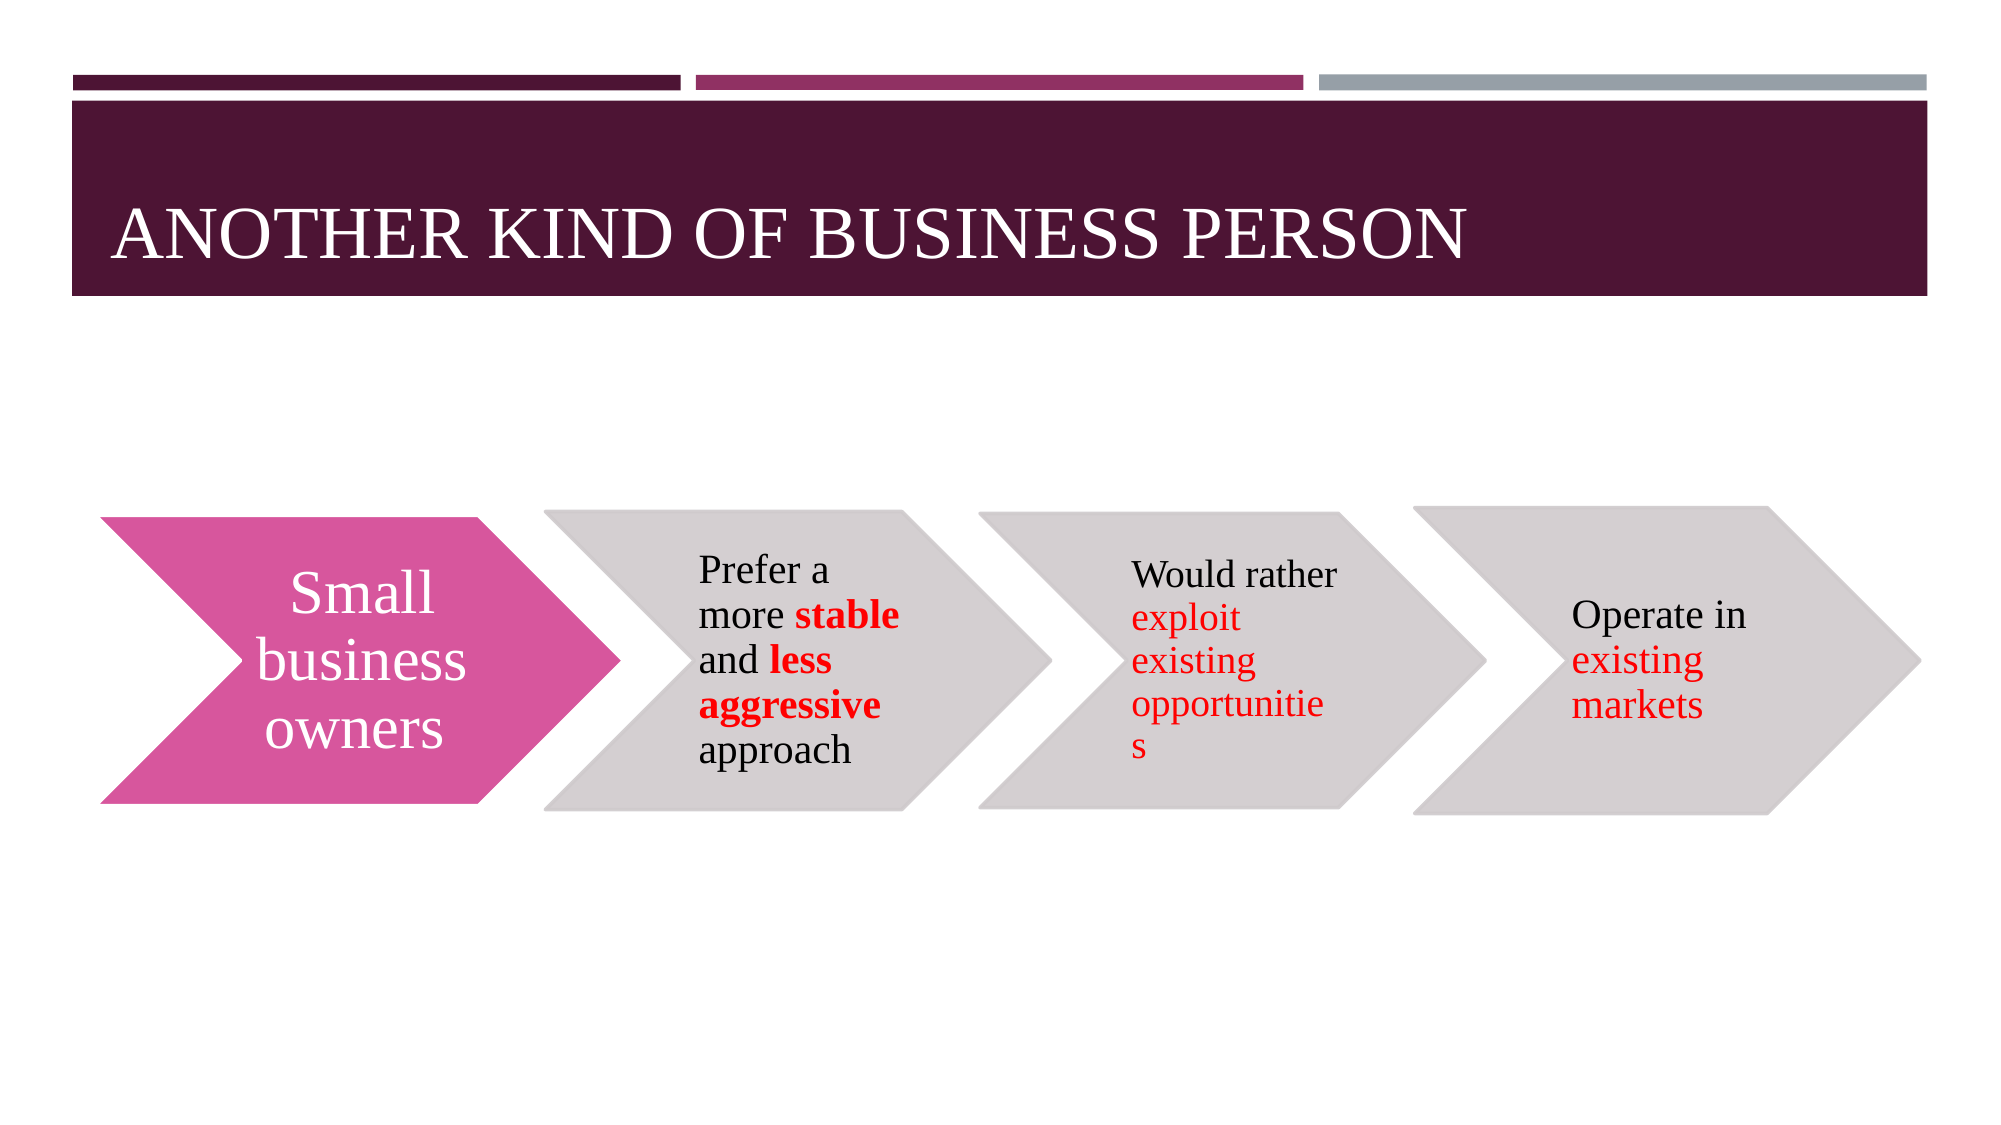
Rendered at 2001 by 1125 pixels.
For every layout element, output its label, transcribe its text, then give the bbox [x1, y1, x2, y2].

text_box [95, 507, 1921, 814]
title ANOTHER KIND OF BUSINESS PERSON [95, 115, 1905, 282]
